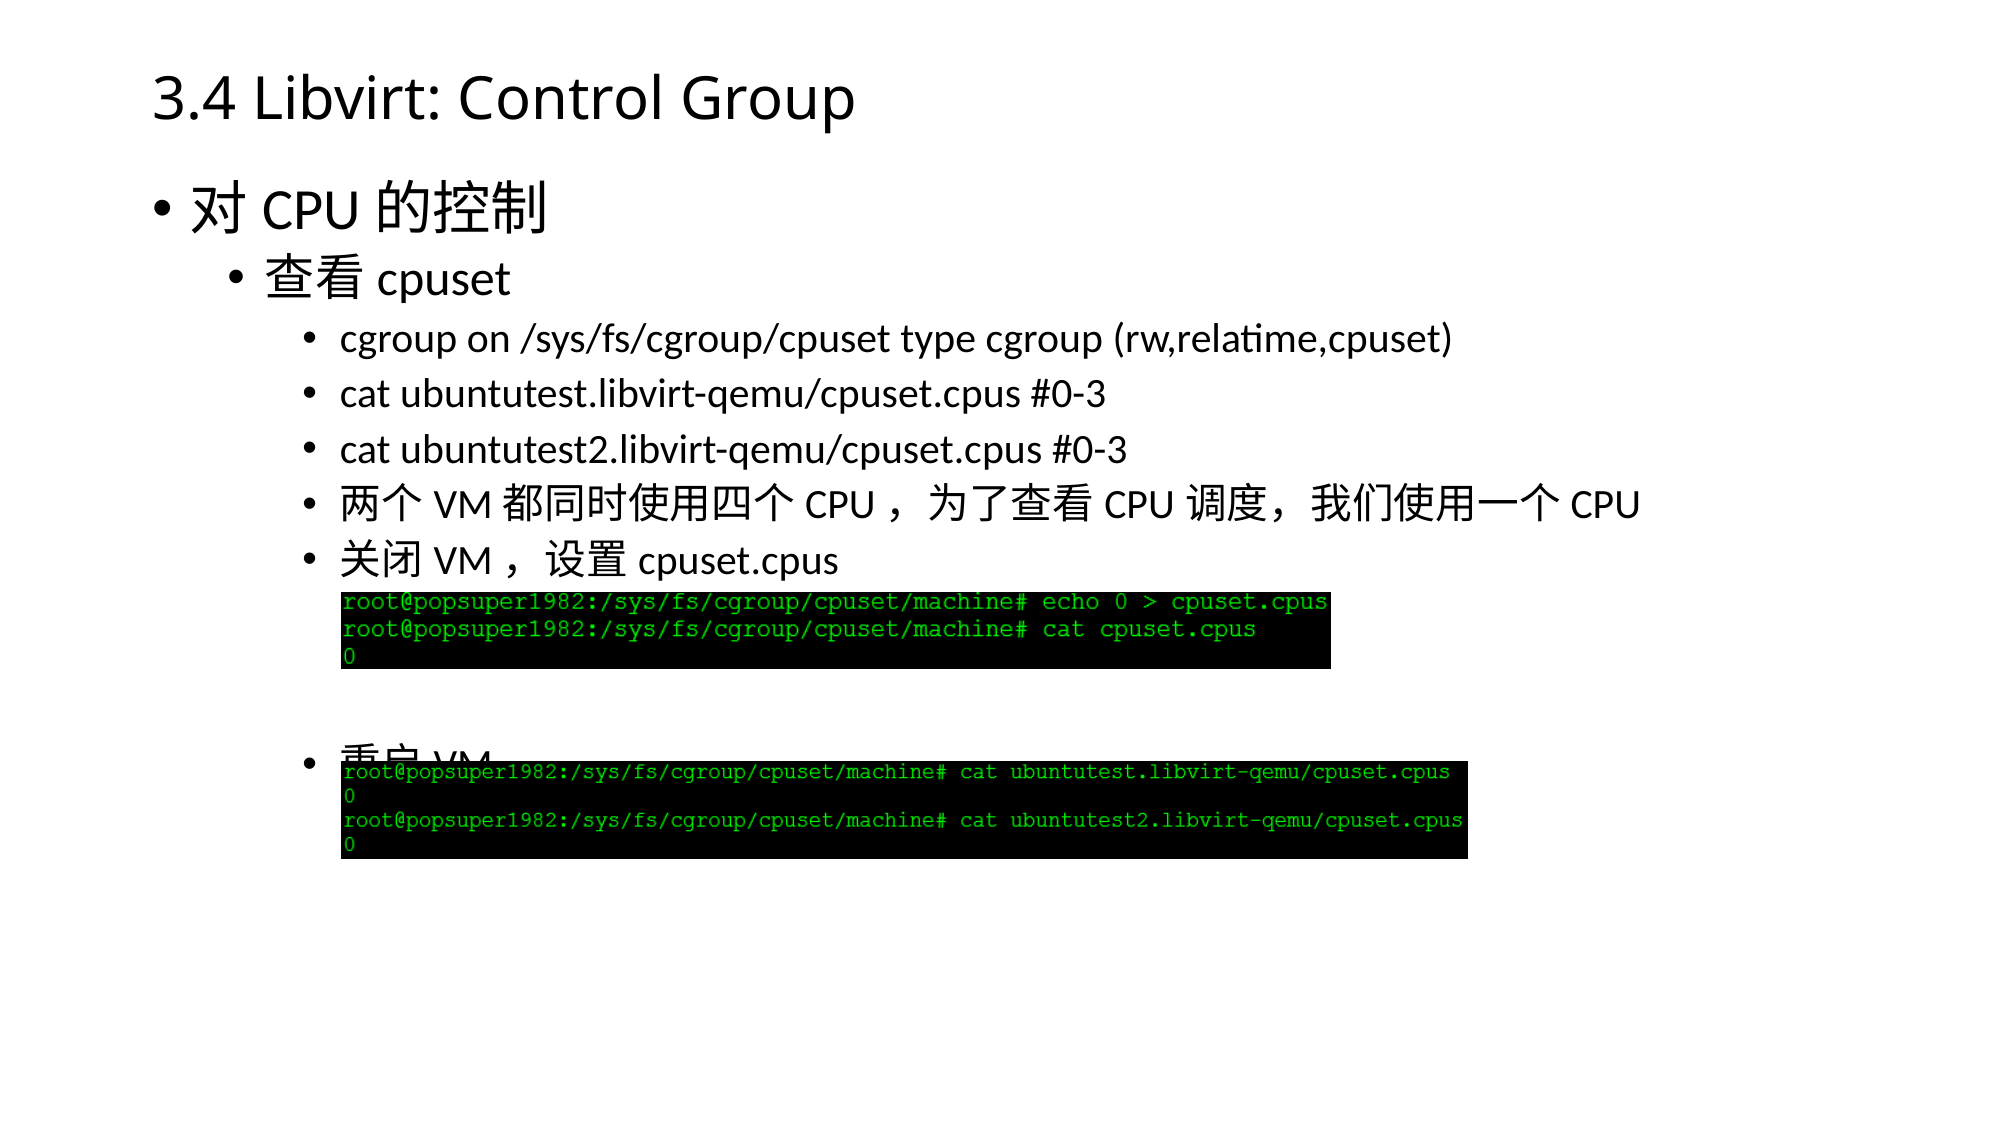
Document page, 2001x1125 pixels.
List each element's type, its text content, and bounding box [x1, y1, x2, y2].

picture [341, 761, 1468, 859]
title 3.4 Libvirt: Control Group [137, 59, 1863, 140]
picture [341, 592, 1331, 669]
list 对CPU的控制 查看cpuset cgroup on /sys/fs/cgroup/cpuset type cgroup (rw,relatime,cpuset) cat ubuntutest.libvirt-qemu/cpuset.cpus #0-3 cat ubuntutest2.libvirt-qemu/cpuset.cpus #0-3 两个VM都同时使用四个CPU，为了查看CPU调度，我们使用一个CPU 关闭VM，设置cpuset.cpus 重启VM [137, 171, 1863, 1014]
